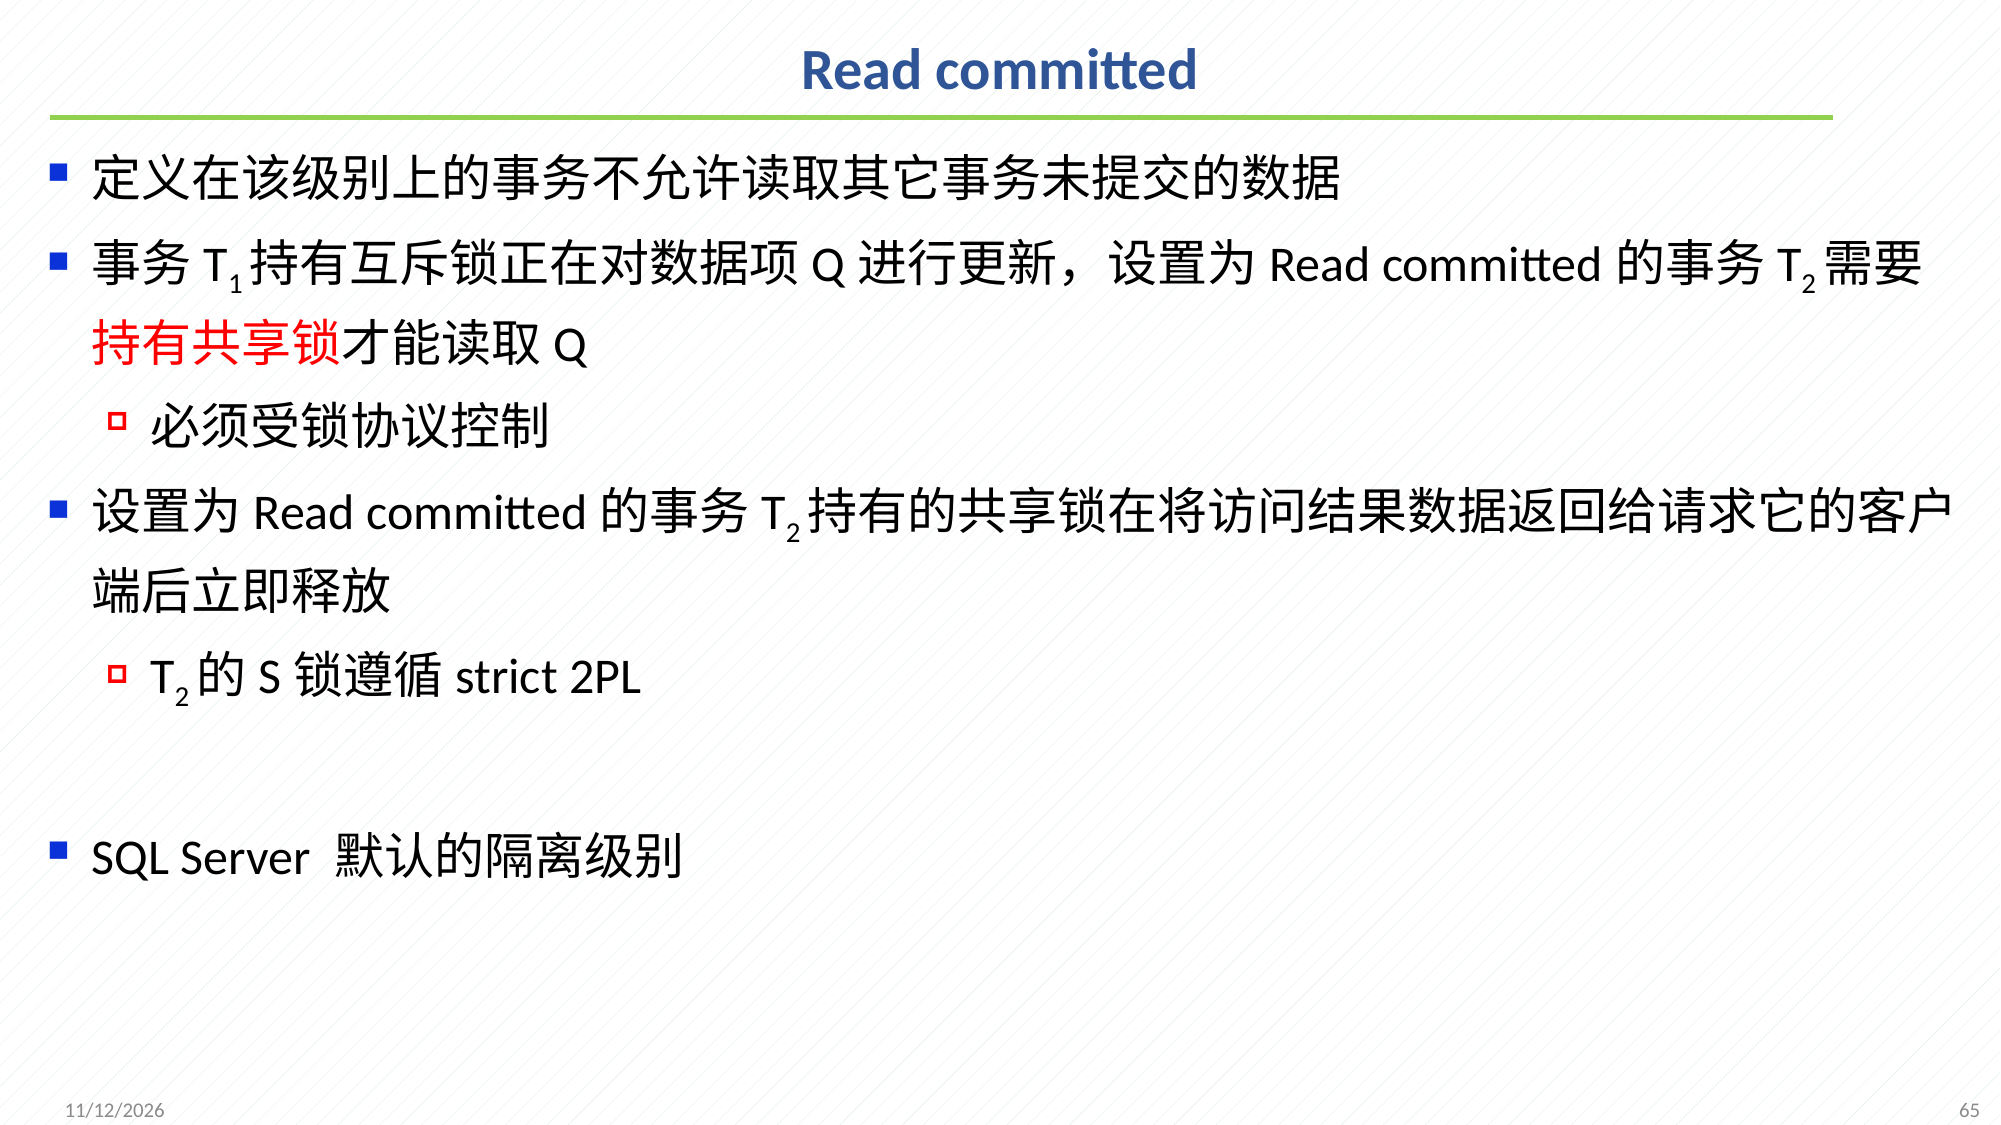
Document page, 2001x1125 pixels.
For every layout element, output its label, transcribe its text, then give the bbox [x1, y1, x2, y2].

slide_number 65 [1545, 1079, 1996, 1125]
title Read committed [50, 13, 1949, 126]
list 定义在该级别上的事务不允许读取其它事务未提交的数据 事务T1持有互斥锁正在对数据项Q进行更新，设置为Read committed的事务T2需要持有共享锁才能读取Q 必须受锁协议控制 设置为Read committed的事务T2持有的共享锁在将访问结果数据返回给请求它的客户端后立即释放 T2的S锁遵循strict 2PL SQL Server 默认的隔离级别 [32, 126, 1974, 1081]
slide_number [49, 1079, 500, 1125]
